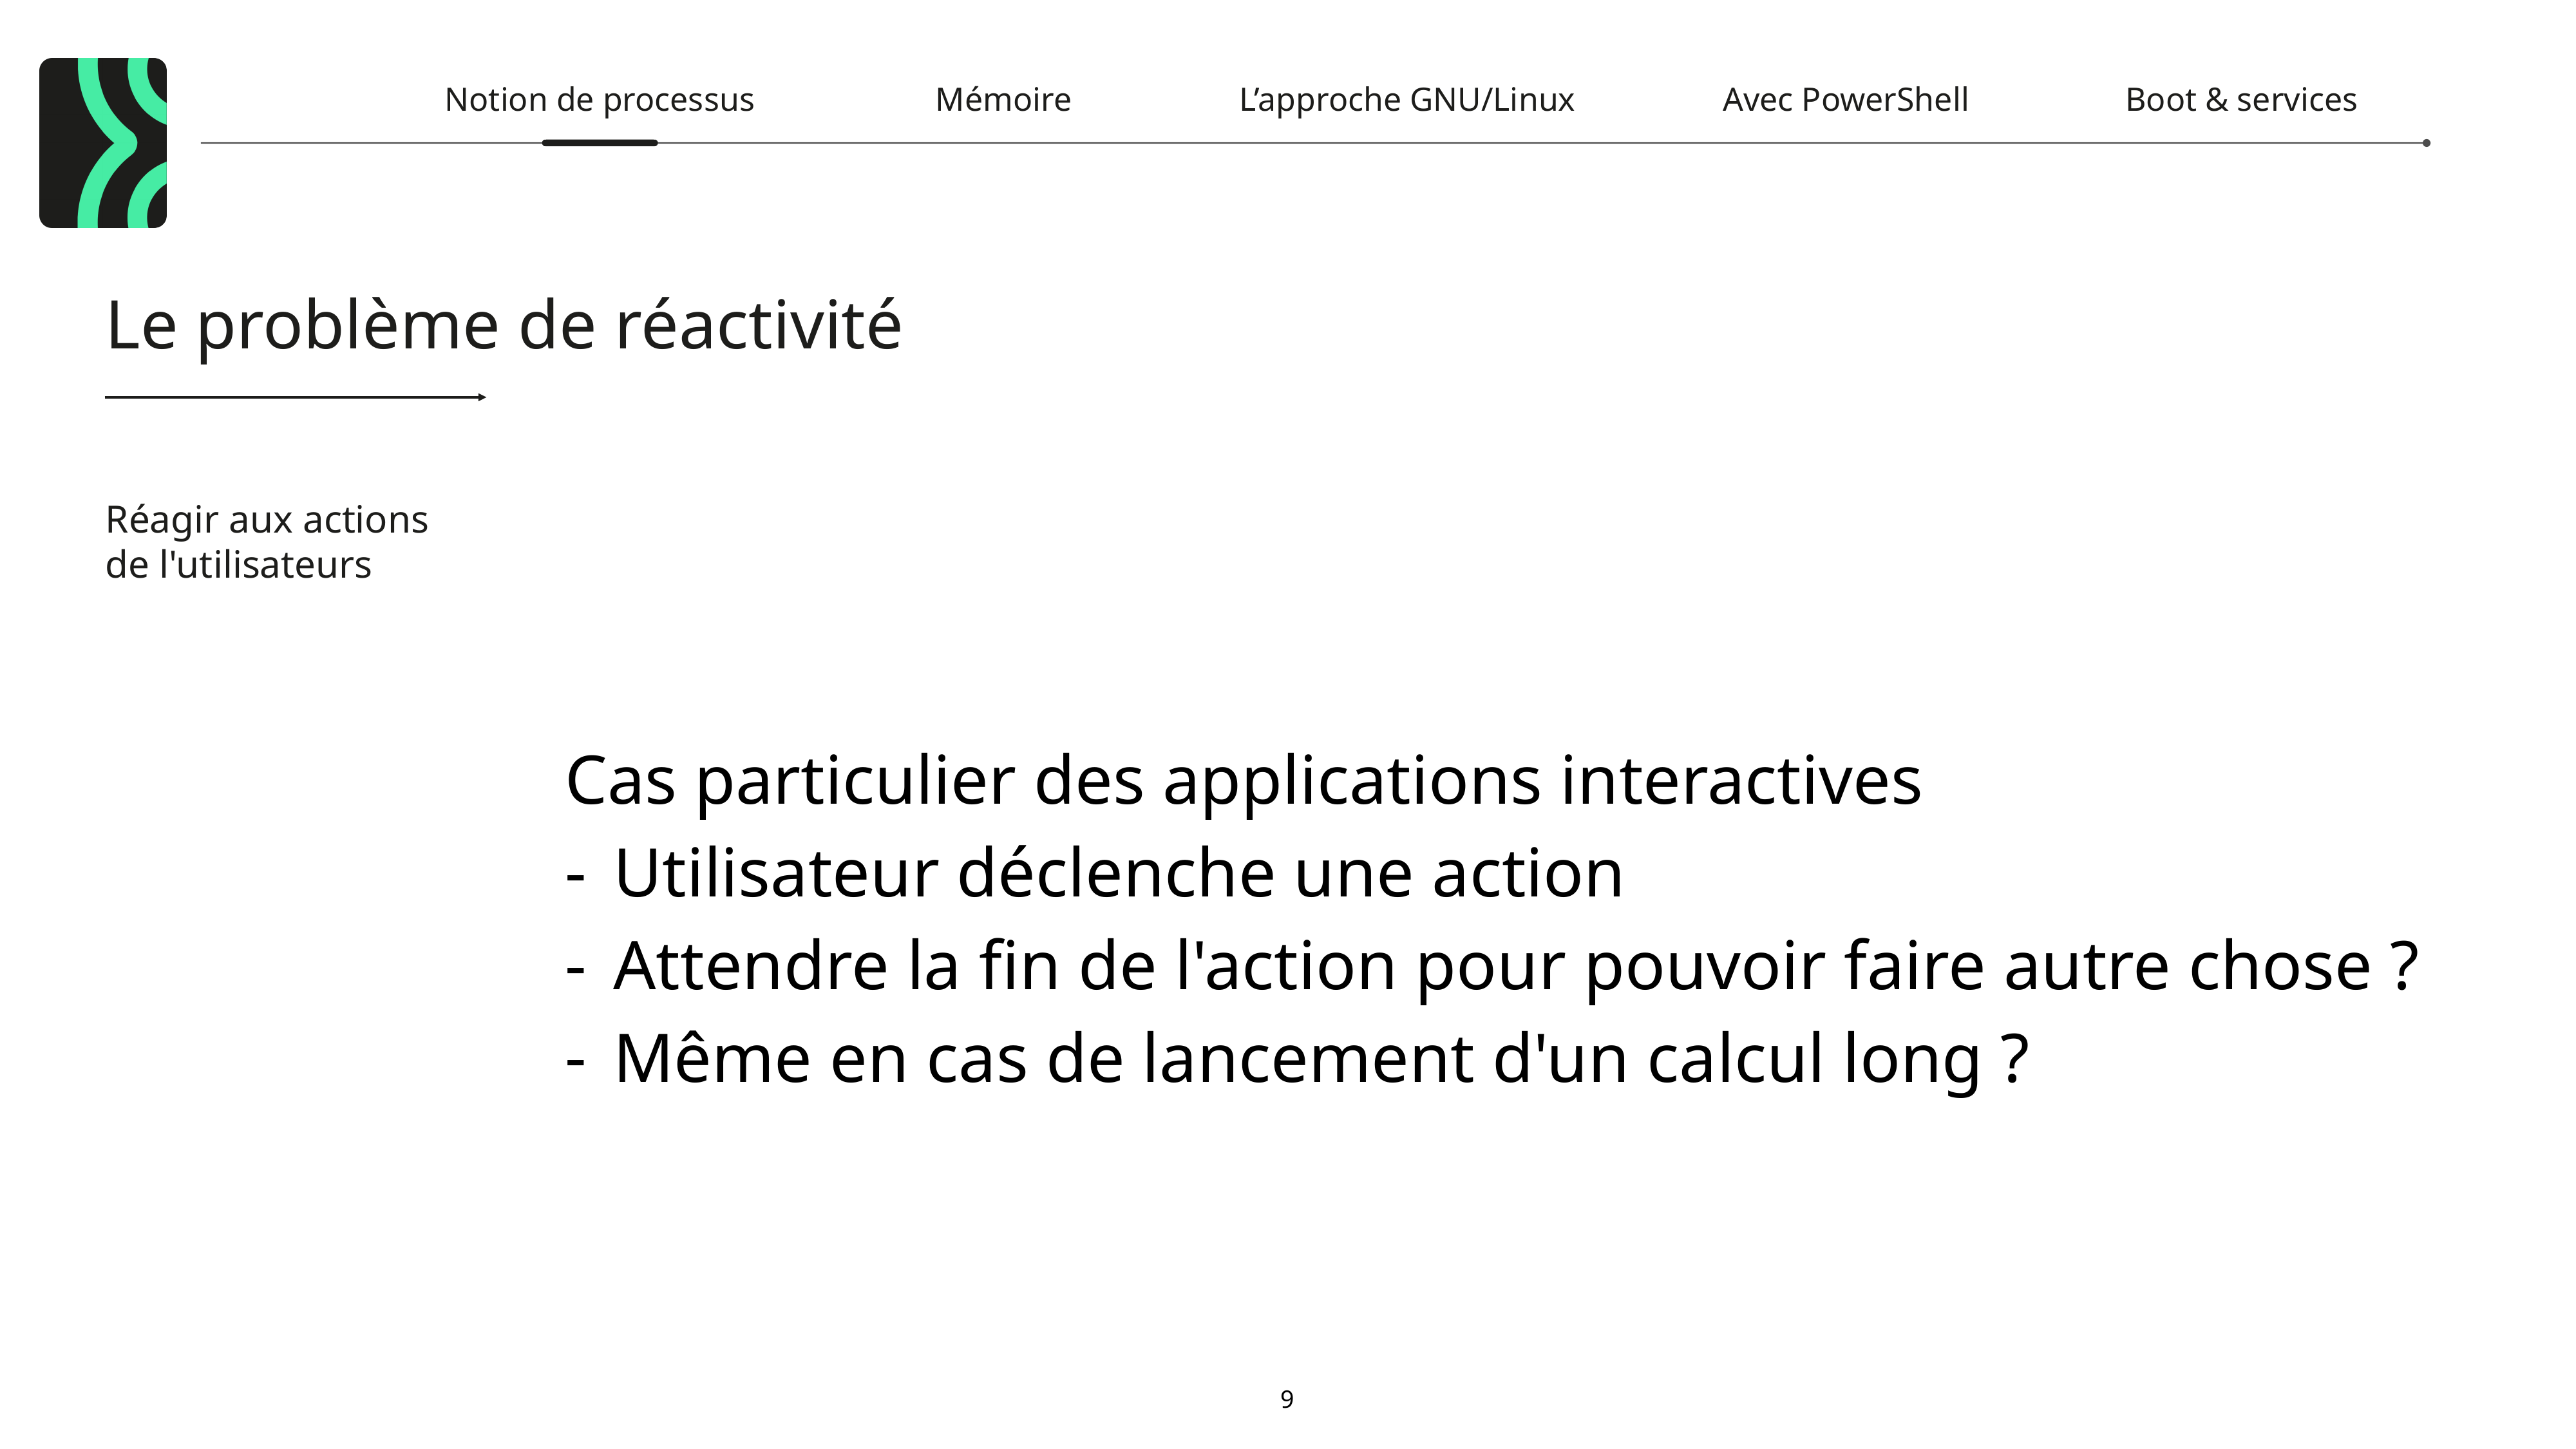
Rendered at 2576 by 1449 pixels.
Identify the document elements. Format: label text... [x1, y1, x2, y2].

text_box [542, 139, 658, 142]
slide_number ‹#› [1267, 571, 1307, 1423]
picture [39, 58, 167, 228]
text_box L’approche GNU/Linux [1205, 73, 1611, 124]
text_box Réagir aux actions de l'utilisateurs [100, 489, 471, 591]
text_box Boot & services [2082, 73, 2401, 124]
text_box Avec PowerShell [1643, 73, 2049, 124]
text_box Cas particulier des applications interactives Utilisateur déclenche une action Attendre la fin de l'action pour pouvoir faire autre chose ? Même en cas de lancement d'un calcul long ? [555, 439, 2513, 1382]
text_box Notion de processus [397, 73, 803, 124]
text_box [542, 144, 658, 147]
text_box Mémoire [829, 73, 1179, 124]
text_box Le problème de réactivité [100, 276, 1513, 368]
